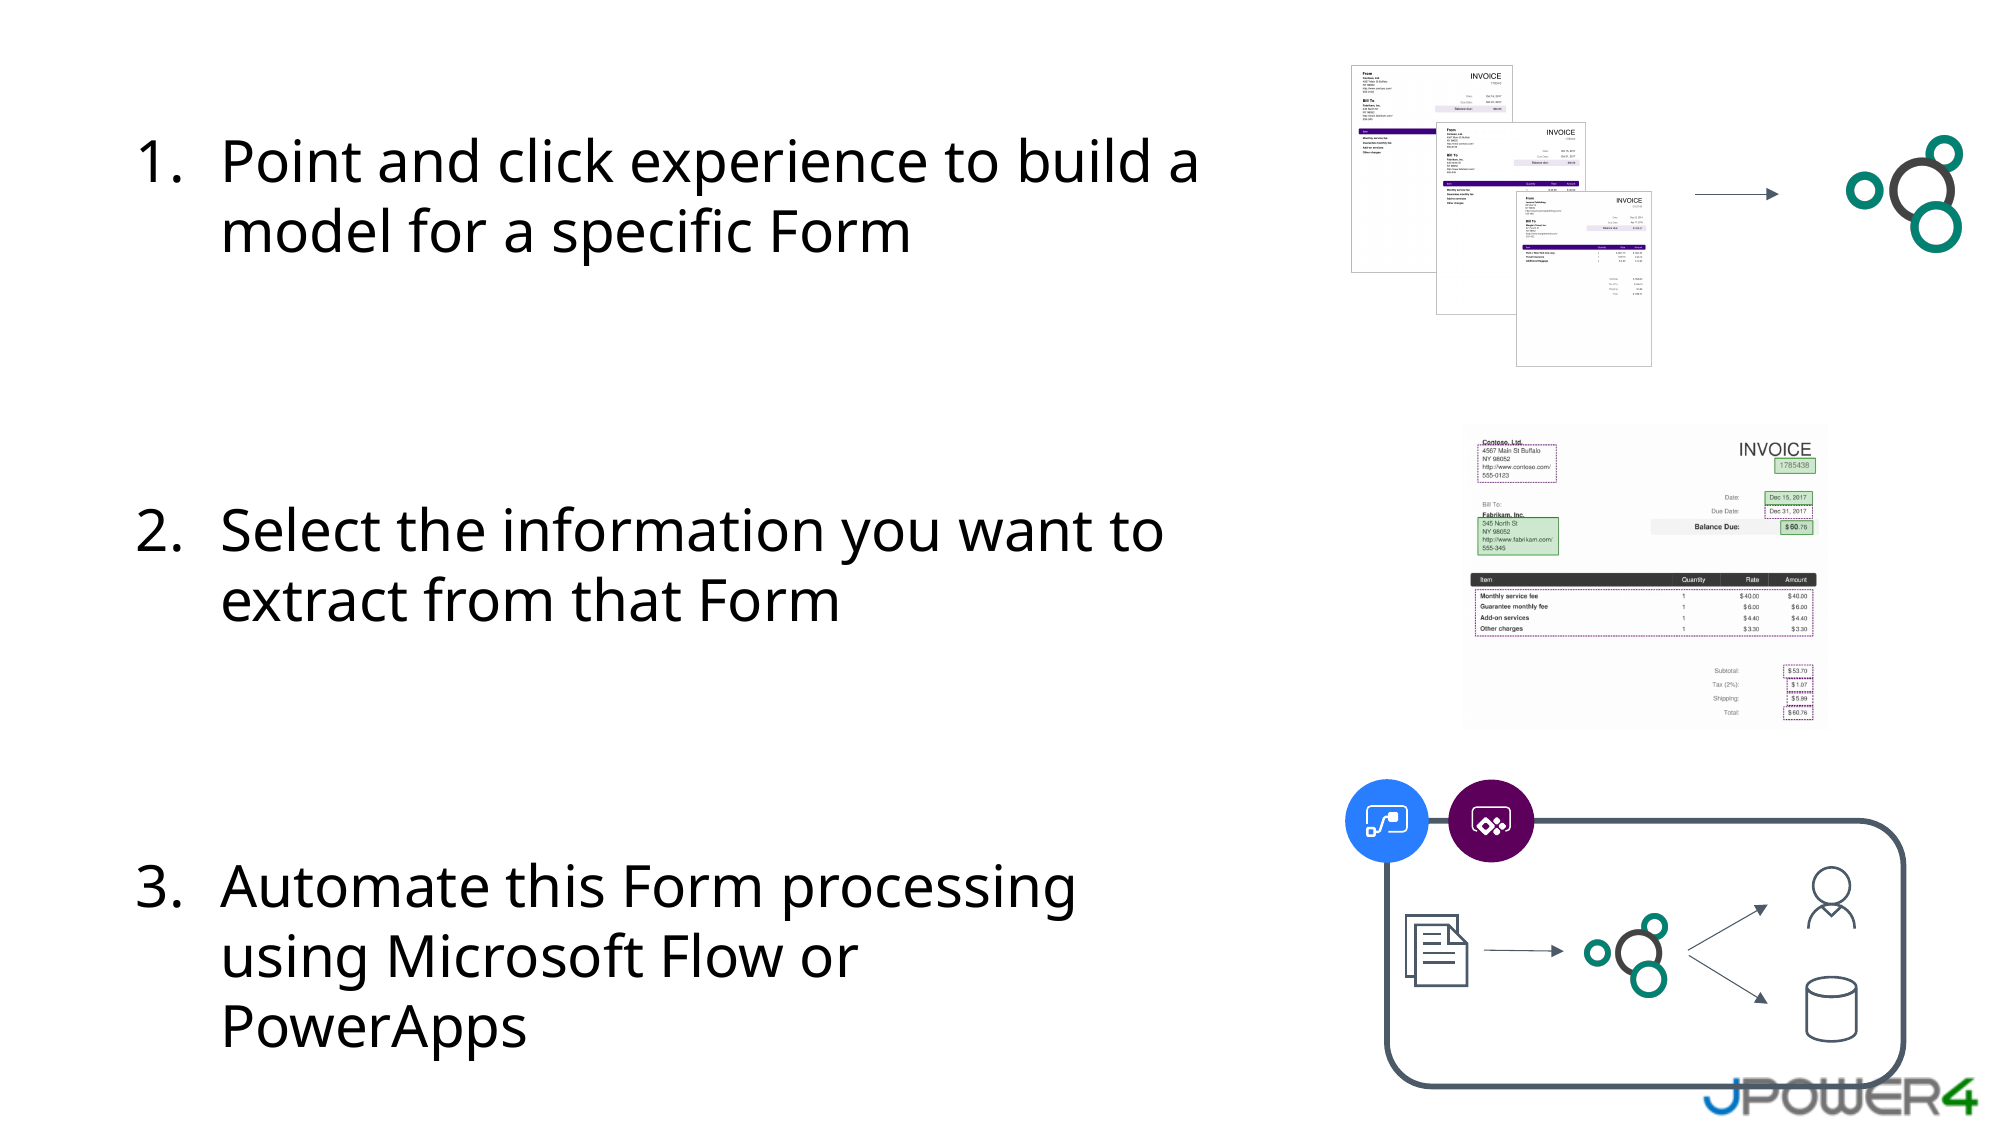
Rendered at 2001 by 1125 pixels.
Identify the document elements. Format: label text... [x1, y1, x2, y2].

text_box [1406, 915, 1468, 986]
picture [1462, 424, 1828, 730]
text_box Point and click experience to build a model for a specific Form [135, 123, 1205, 264]
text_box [1688, 955, 1768, 1004]
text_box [1687, 904, 1768, 951]
picture [1846, 135, 1963, 253]
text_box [1345, 779, 1429, 863]
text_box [1448, 779, 1535, 863]
text_box Automate this Form processing using Microsoft Flow or PowerApps [135, 849, 1140, 1060]
text_box [1386, 820, 1904, 1087]
text_box [1806, 977, 1857, 1042]
picture [1584, 913, 1668, 998]
text_box Select the information you want to extract from that Form [135, 492, 1205, 633]
text_box [1808, 867, 1855, 928]
picture [1698, 1076, 1983, 1121]
picture [1351, 65, 1652, 367]
